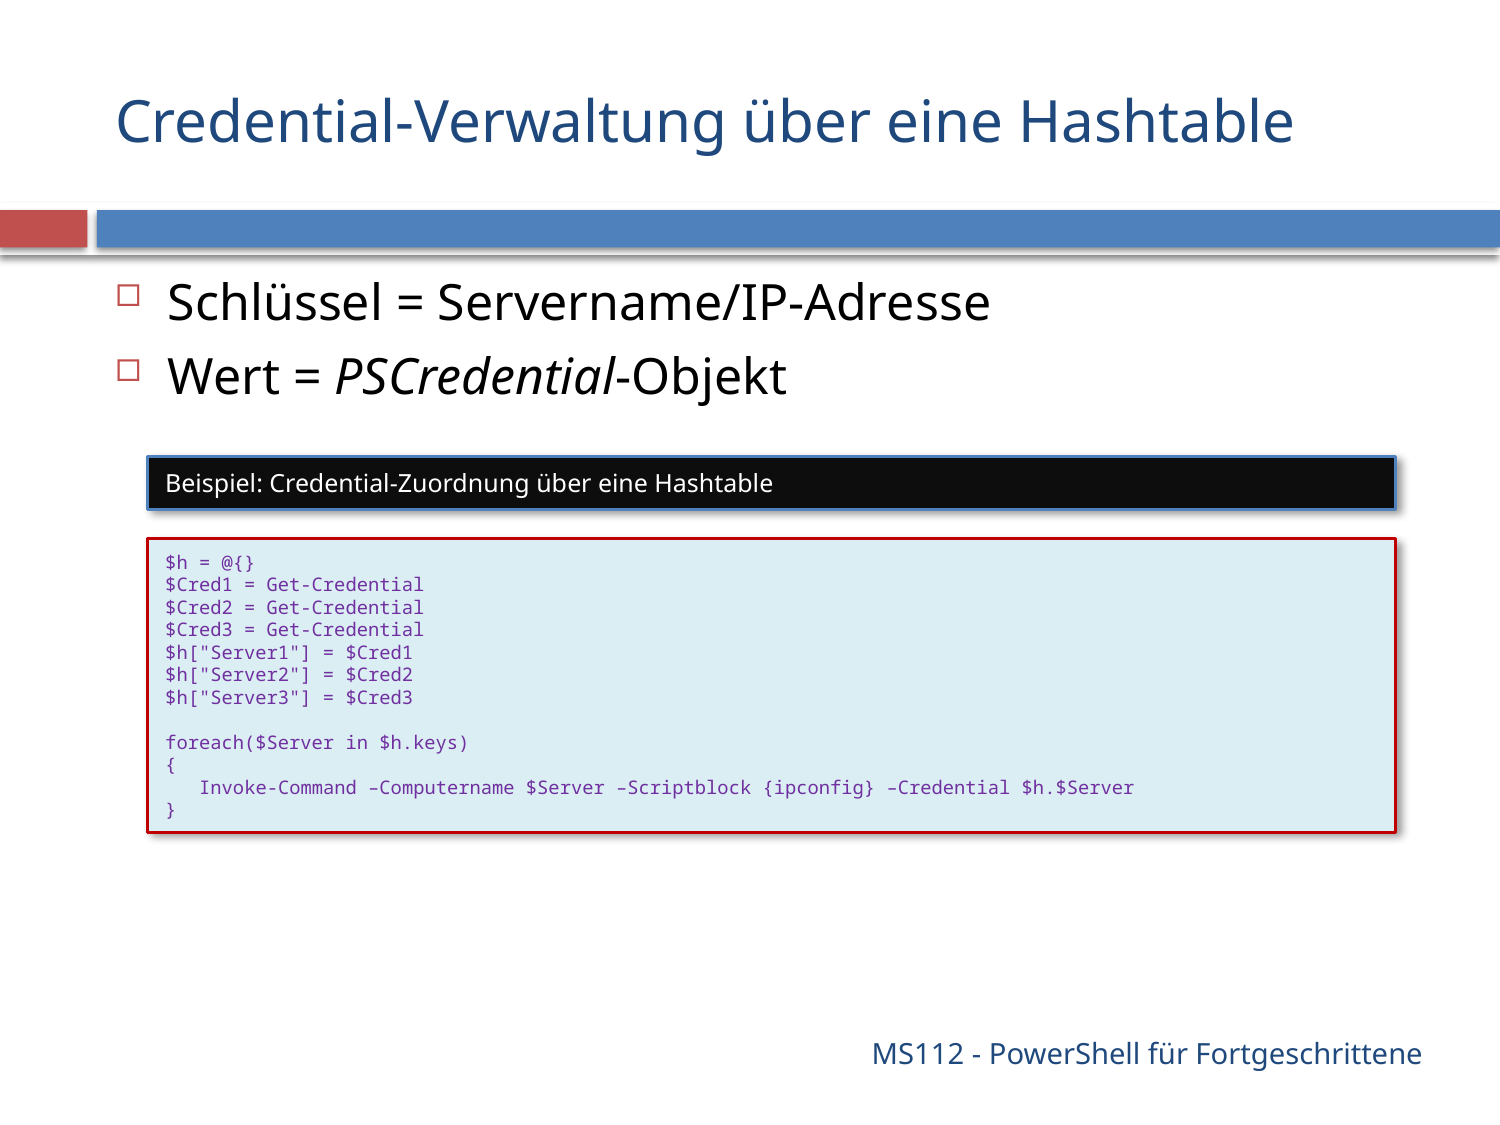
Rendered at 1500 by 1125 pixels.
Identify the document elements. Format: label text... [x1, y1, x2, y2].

text_box Beispiel: Credential-Zuordnung über eine Hashtable [147, 456, 1396, 510]
footer MS112 - PowerShell für Fortgeschrittene [99, 1024, 1438, 1085]
text_box $h = @{} $Cred1 = Get-Credential $Cred2 = Get-Credential $Cred3 = Get-Credential $h["Server1"] = $Cred1 $h["Server2"] = $Cred2 $h["Server3"] = $Cred3 foreach($Server in $h.keys) { Invoke-Command –Computername $Server –Scriptblock {ipconfig} –Credential $h.$Server } [147, 538, 1396, 833]
list Schlüssel = Servername/IP-Adresse Wert = PSCredential-Objekt [100, 262, 1438, 1000]
title Credential-Verwaltung über eine Hashtable [100, 37, 1438, 200]
